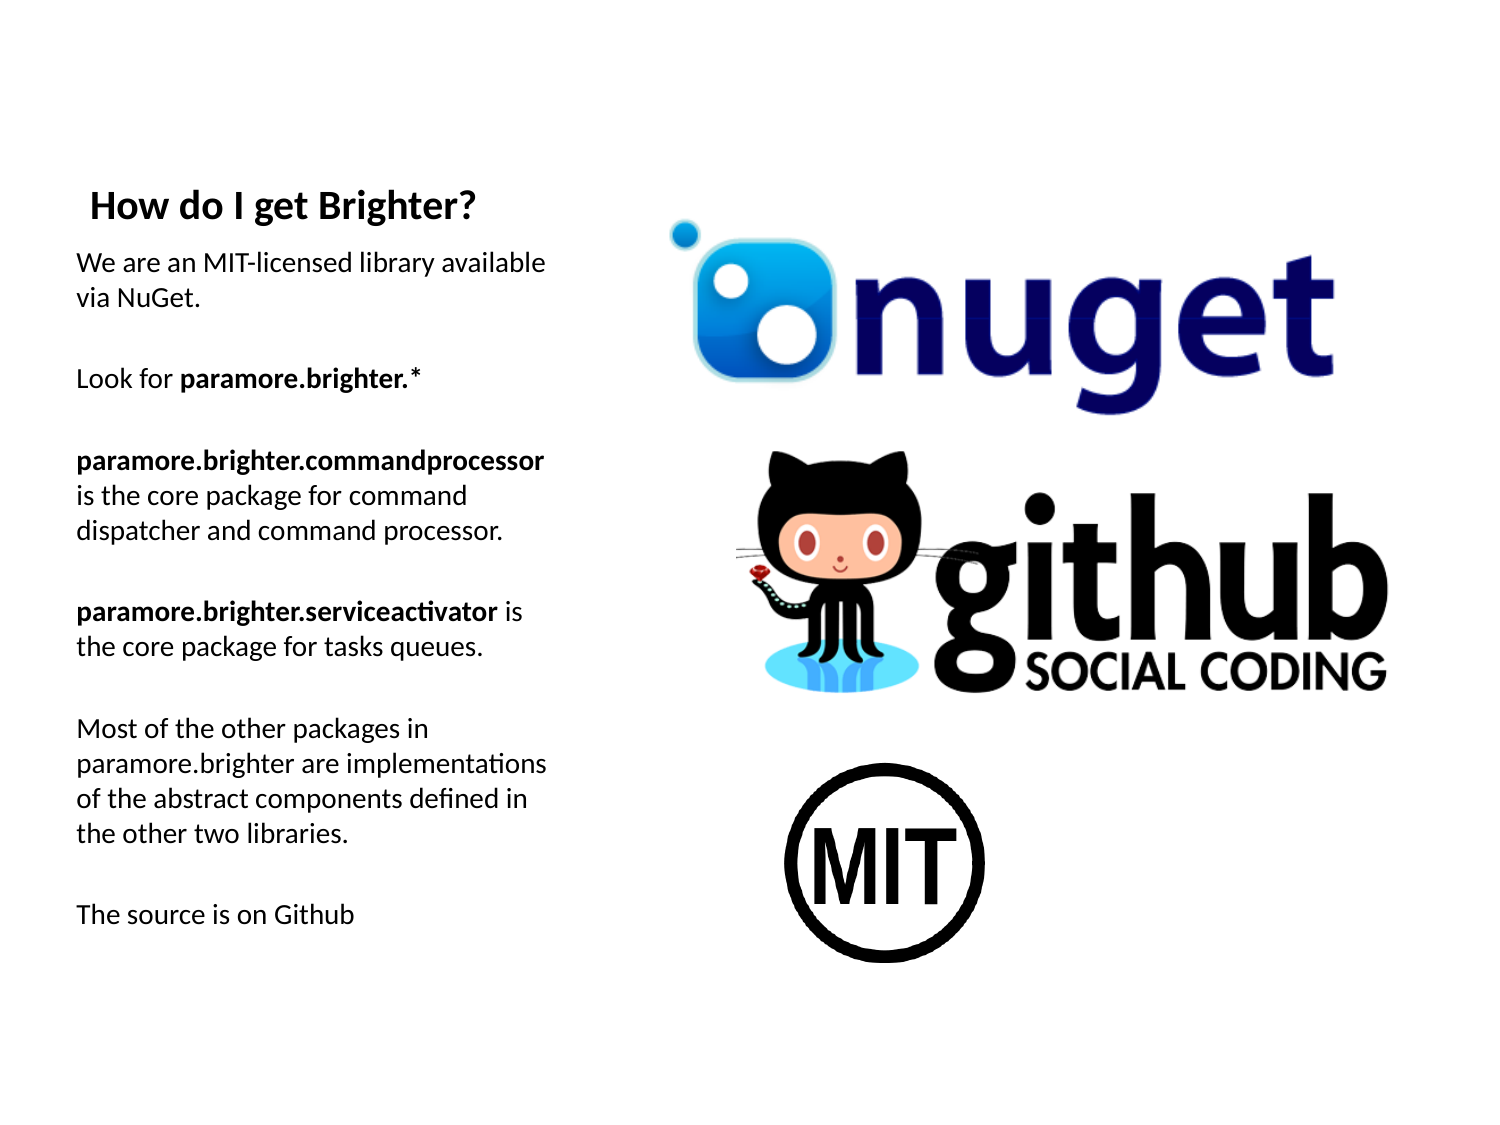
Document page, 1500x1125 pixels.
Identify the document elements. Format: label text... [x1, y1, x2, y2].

picture [662, 207, 1357, 420]
title How do I get Brighter? [75, 44, 569, 235]
picture [783, 761, 985, 963]
list We are an MIT-licensed library available via NuGet. Look for paramore.brighter.* paramore.brighter.commandprocessor is the core package for command dispatcher and command processor. paramore.brighter.serviceactivator is the core package for tasks queues. Most of the other packages in paramore.brighter are implementations of the abstract components defined in the other two libraries. The source is on Github [61, 235, 569, 1005]
picture [736, 439, 1395, 702]
